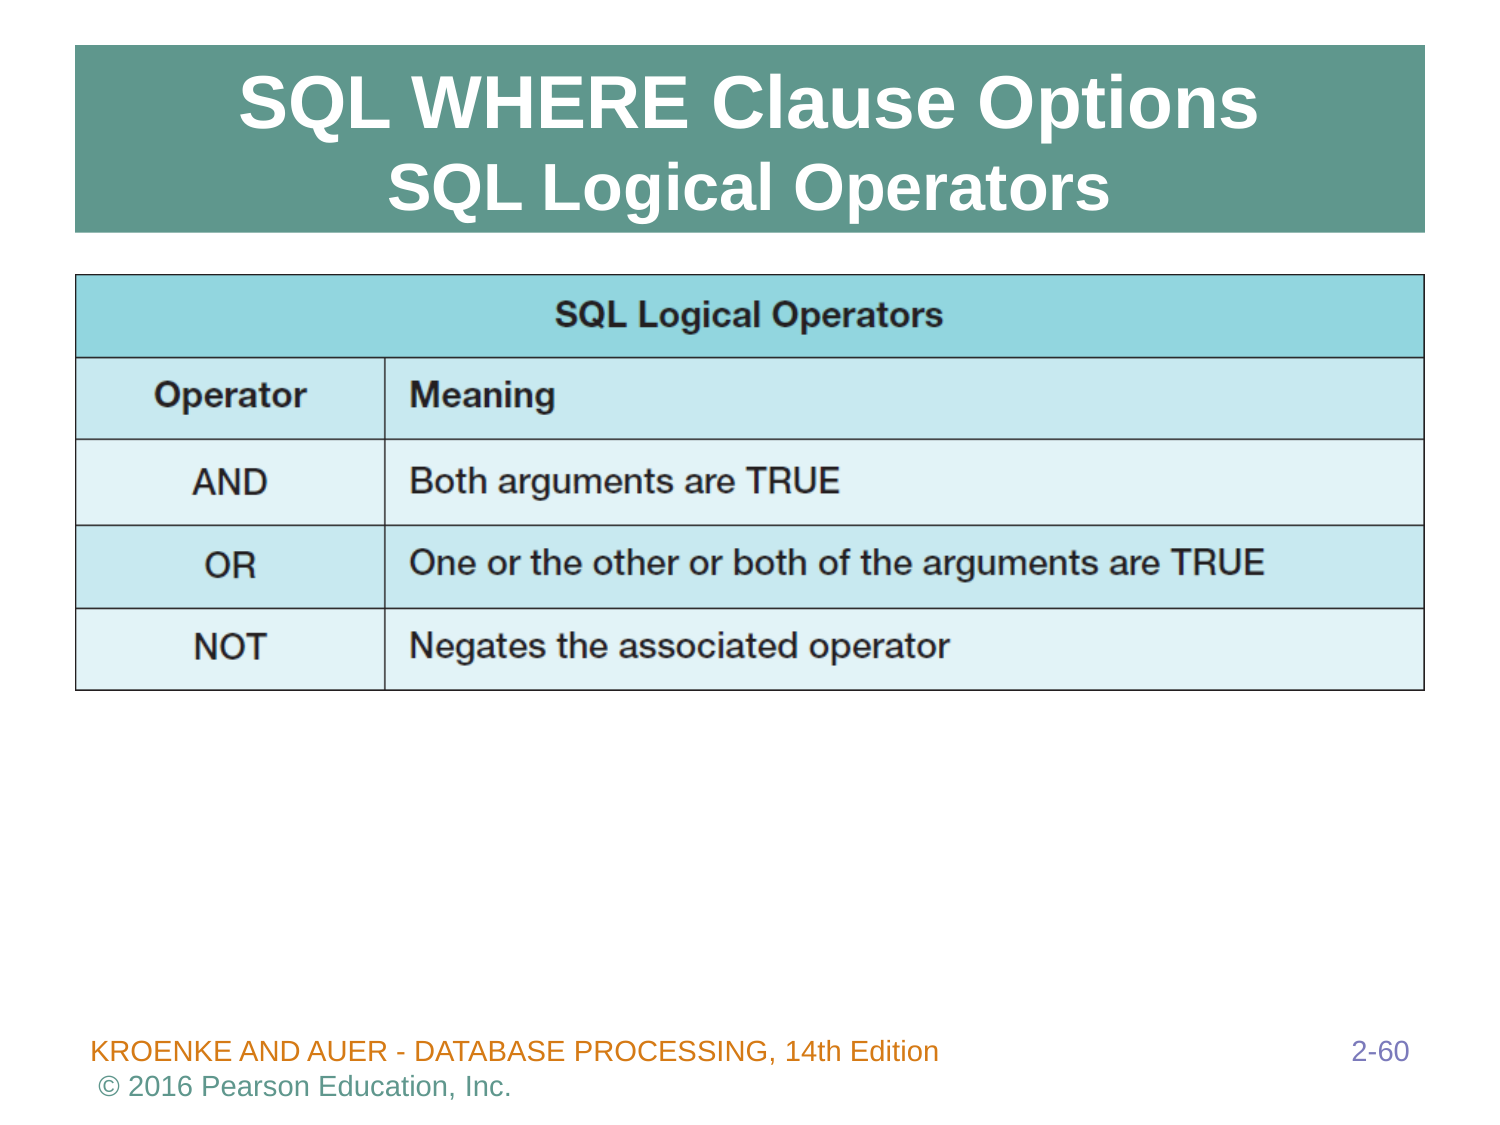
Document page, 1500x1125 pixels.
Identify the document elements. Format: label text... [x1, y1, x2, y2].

slide_number 2-60 [1074, 1024, 1426, 1103]
title SQL WHERE Clause Options SQL Logical Operators [74, 44, 1426, 233]
footer KROENKE AND AUER - DATABASE PROCESSING, 14th Edition © 2016 Pearson Education, Inc. [74, 1024, 963, 1104]
picture [74, 274, 1426, 692]
